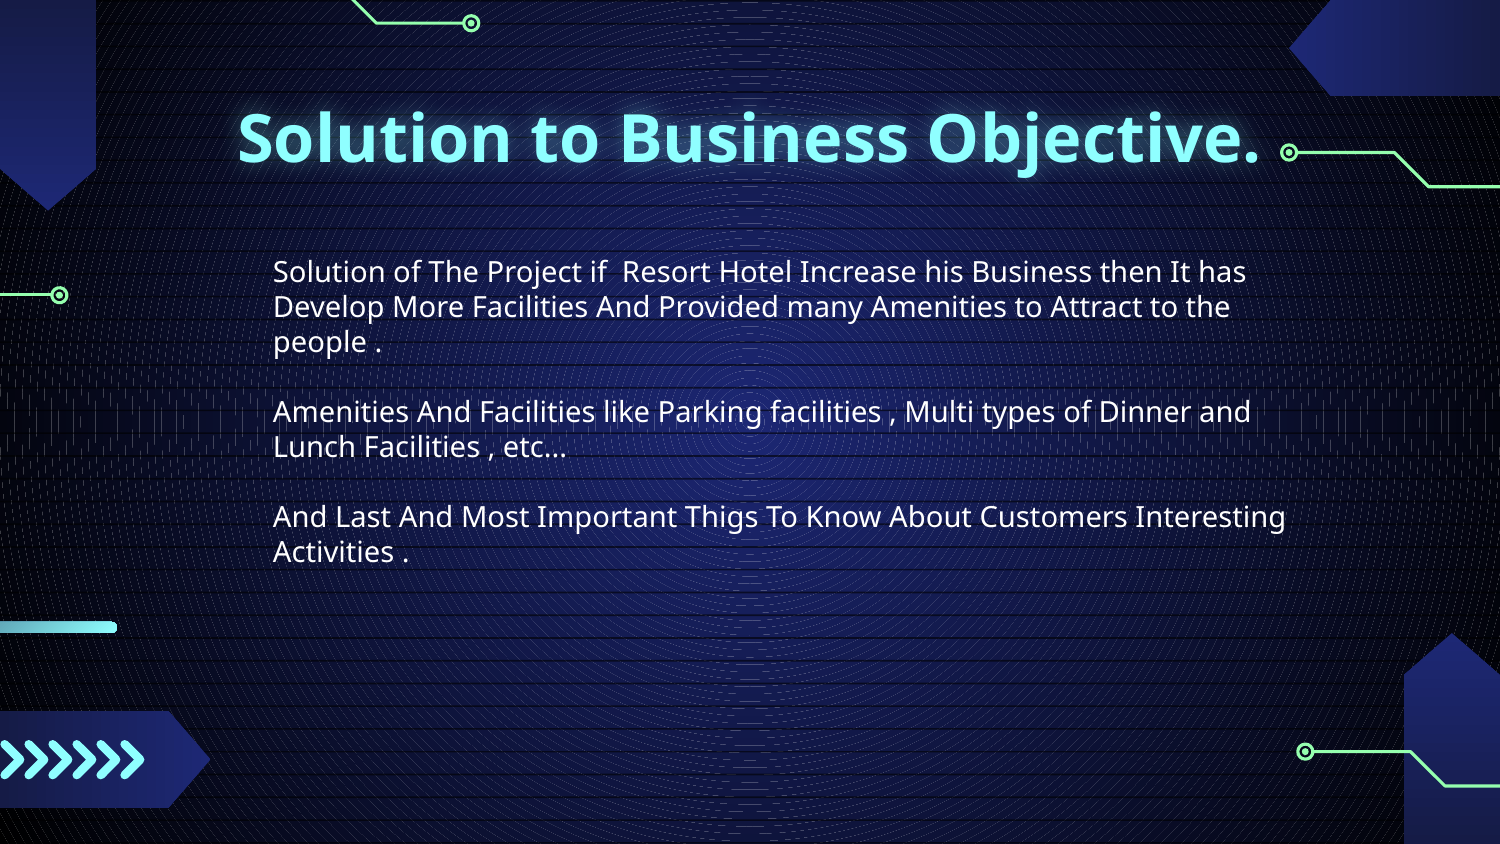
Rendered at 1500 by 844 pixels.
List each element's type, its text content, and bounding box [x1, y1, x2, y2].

title Solution to Business Objective. [116, 88, 1383, 183]
text_box Solution of The Project if Resort Hotel Increase his Business then It has Develop More Facilities And Provided many Amenities to Attract to the people . Amenities And Facilities like Parking facilities , Multi types of Dinner and Lunch Facilities , etc... And Last And Most Important Thigs To Know About Customers Interesting Activities . [257, 238, 1305, 673]
